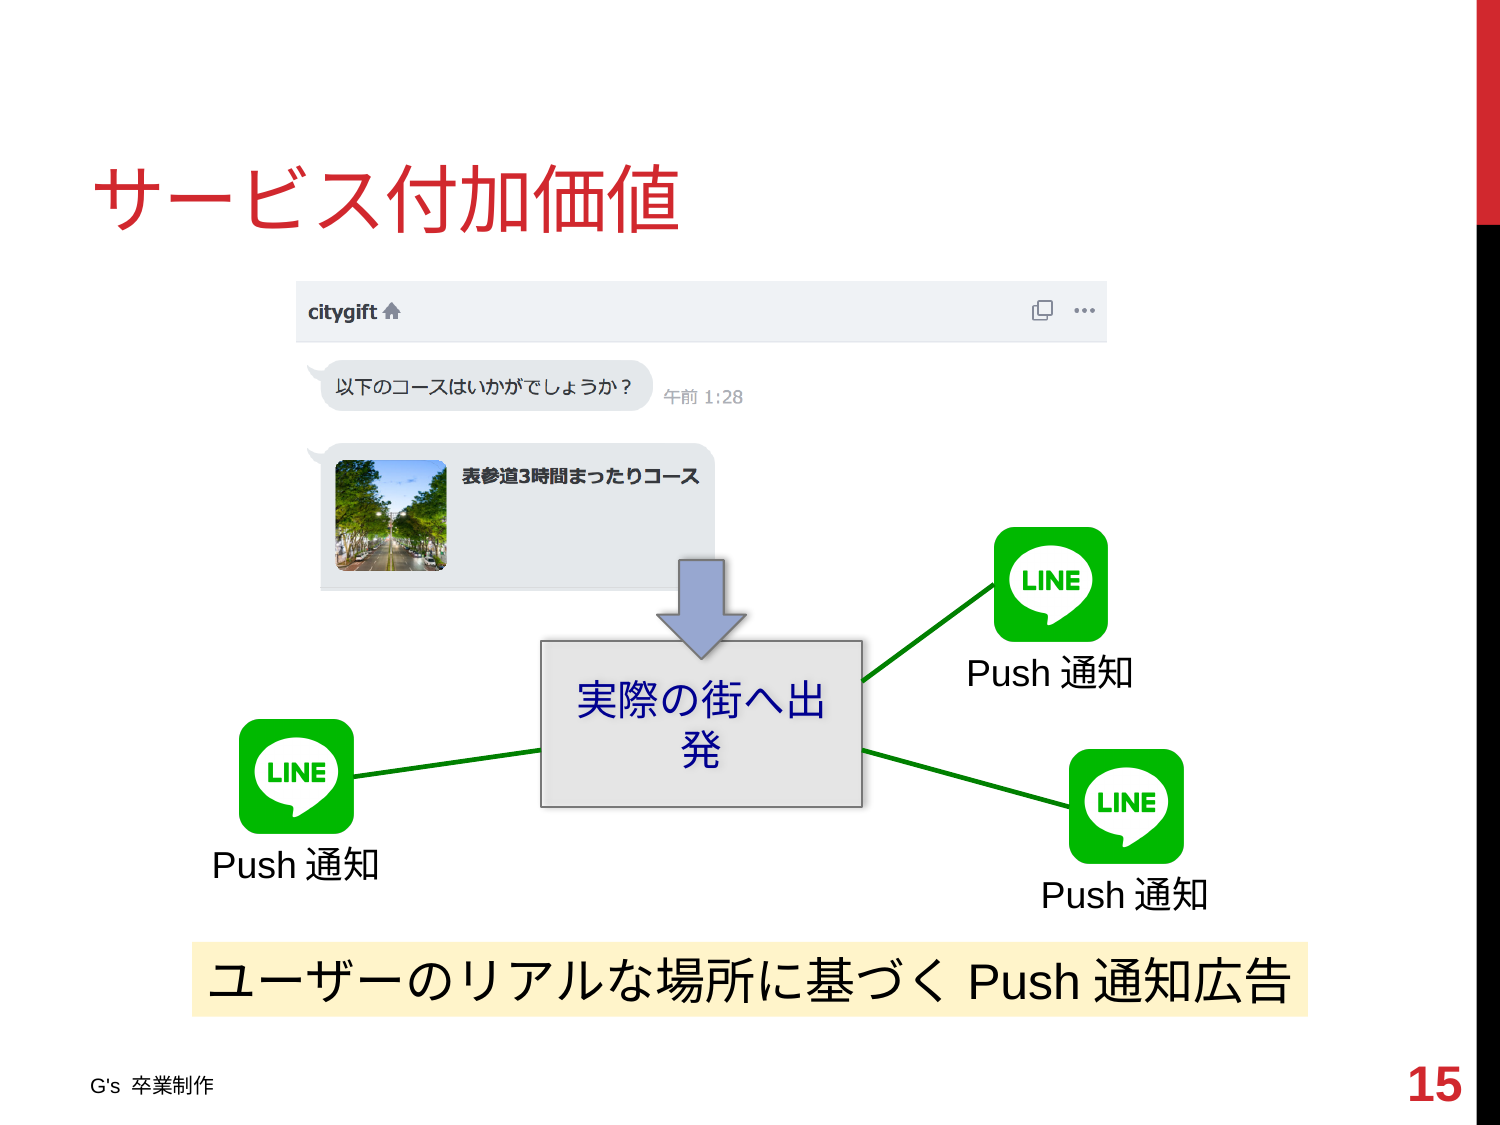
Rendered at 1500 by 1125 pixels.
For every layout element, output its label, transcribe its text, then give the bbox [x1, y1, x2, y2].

picture [295, 280, 1109, 642]
slide_number 14 [1392, 1051, 1500, 1112]
picture [238, 719, 354, 835]
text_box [352, 749, 542, 778]
title サービス付加価値 [75, 25, 1025, 250]
text_box Push通知 [196, 833, 396, 894]
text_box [861, 749, 1070, 808]
footer G's 卒業制作 [75, 1065, 638, 1112]
picture [1068, 749, 1184, 865]
text_box 実際の街へ出発 [540, 640, 863, 808]
text_box Push通知 [1025, 863, 1225, 924]
text_box [656, 595, 747, 660]
text_box Push通知 [951, 641, 1151, 701]
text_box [861, 583, 995, 682]
text_box ユーザーのリアルな場所に基づくPush通知広告 [192, 941, 1308, 1017]
